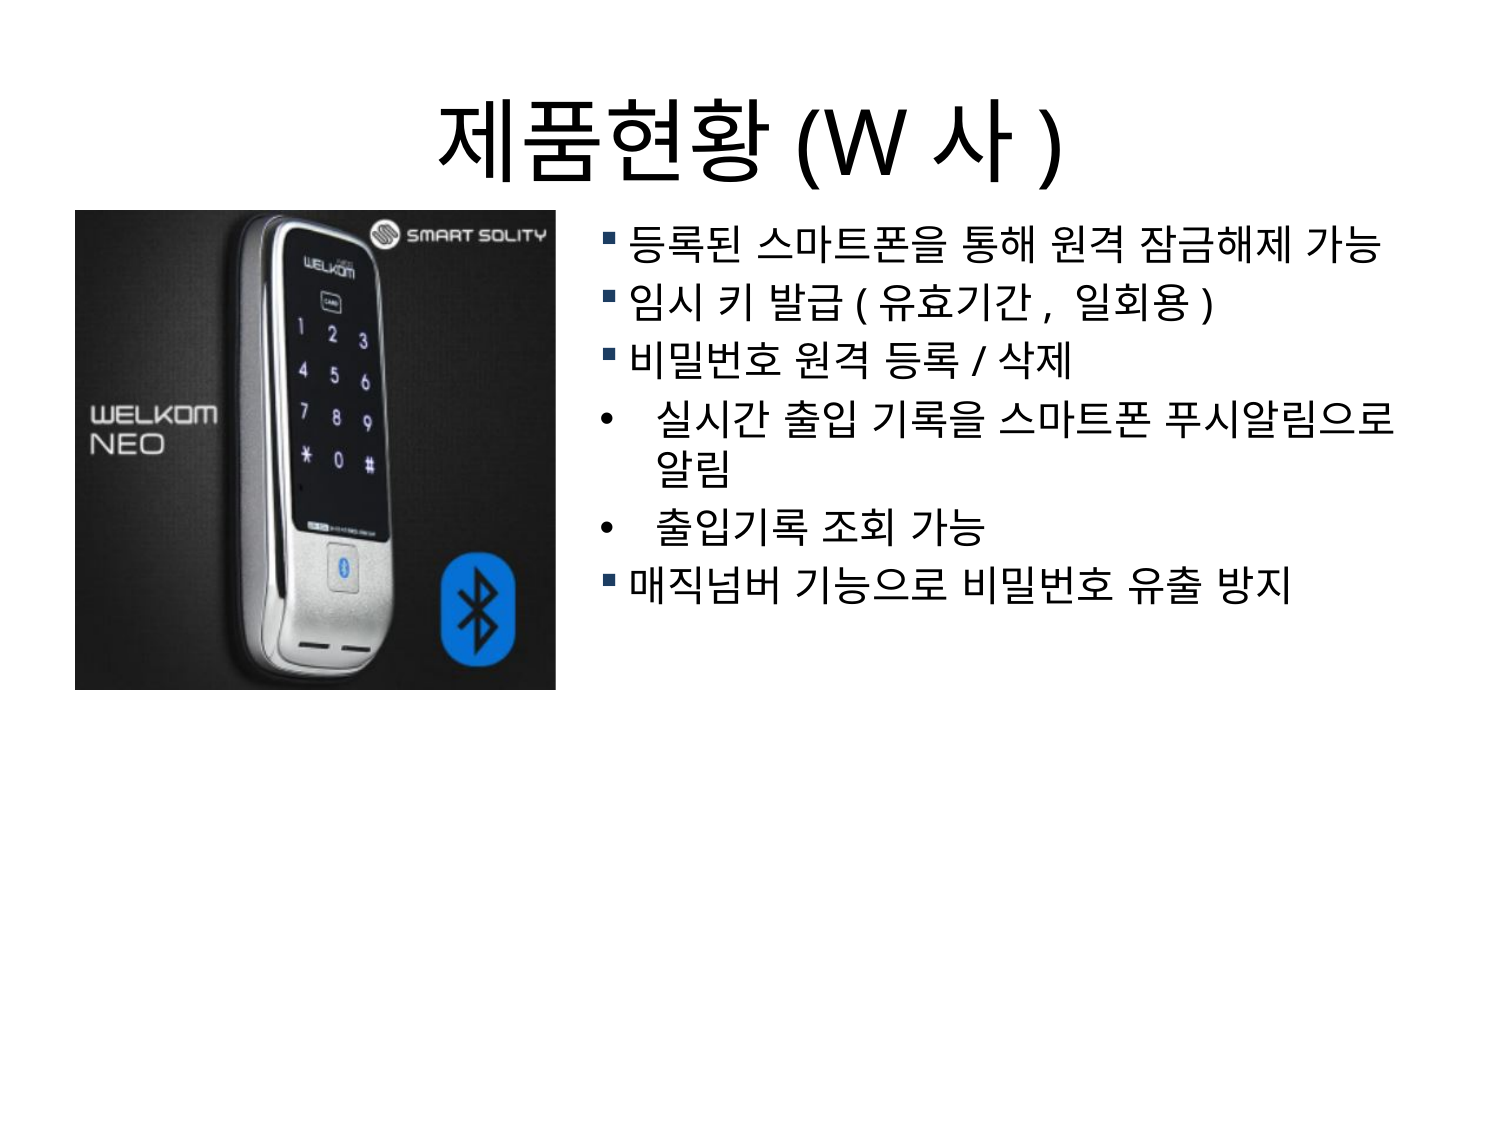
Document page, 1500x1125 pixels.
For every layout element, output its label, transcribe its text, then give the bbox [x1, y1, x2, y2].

list 등록된 스마트폰을 통해 원격 잠금해제 가능 임시 키 발급(유효기간, 일회용) 비밀번호 원격 등록/삭제 실시간 출입 기록을 스마트폰 푸시알림으로 알림 출입기록 조회 가능 매직넘버 기능으로 비밀번호 유출 방지 [584, 210, 1447, 1017]
picture [74, 210, 557, 691]
title 제품현황(W사) [75, 45, 1425, 233]
